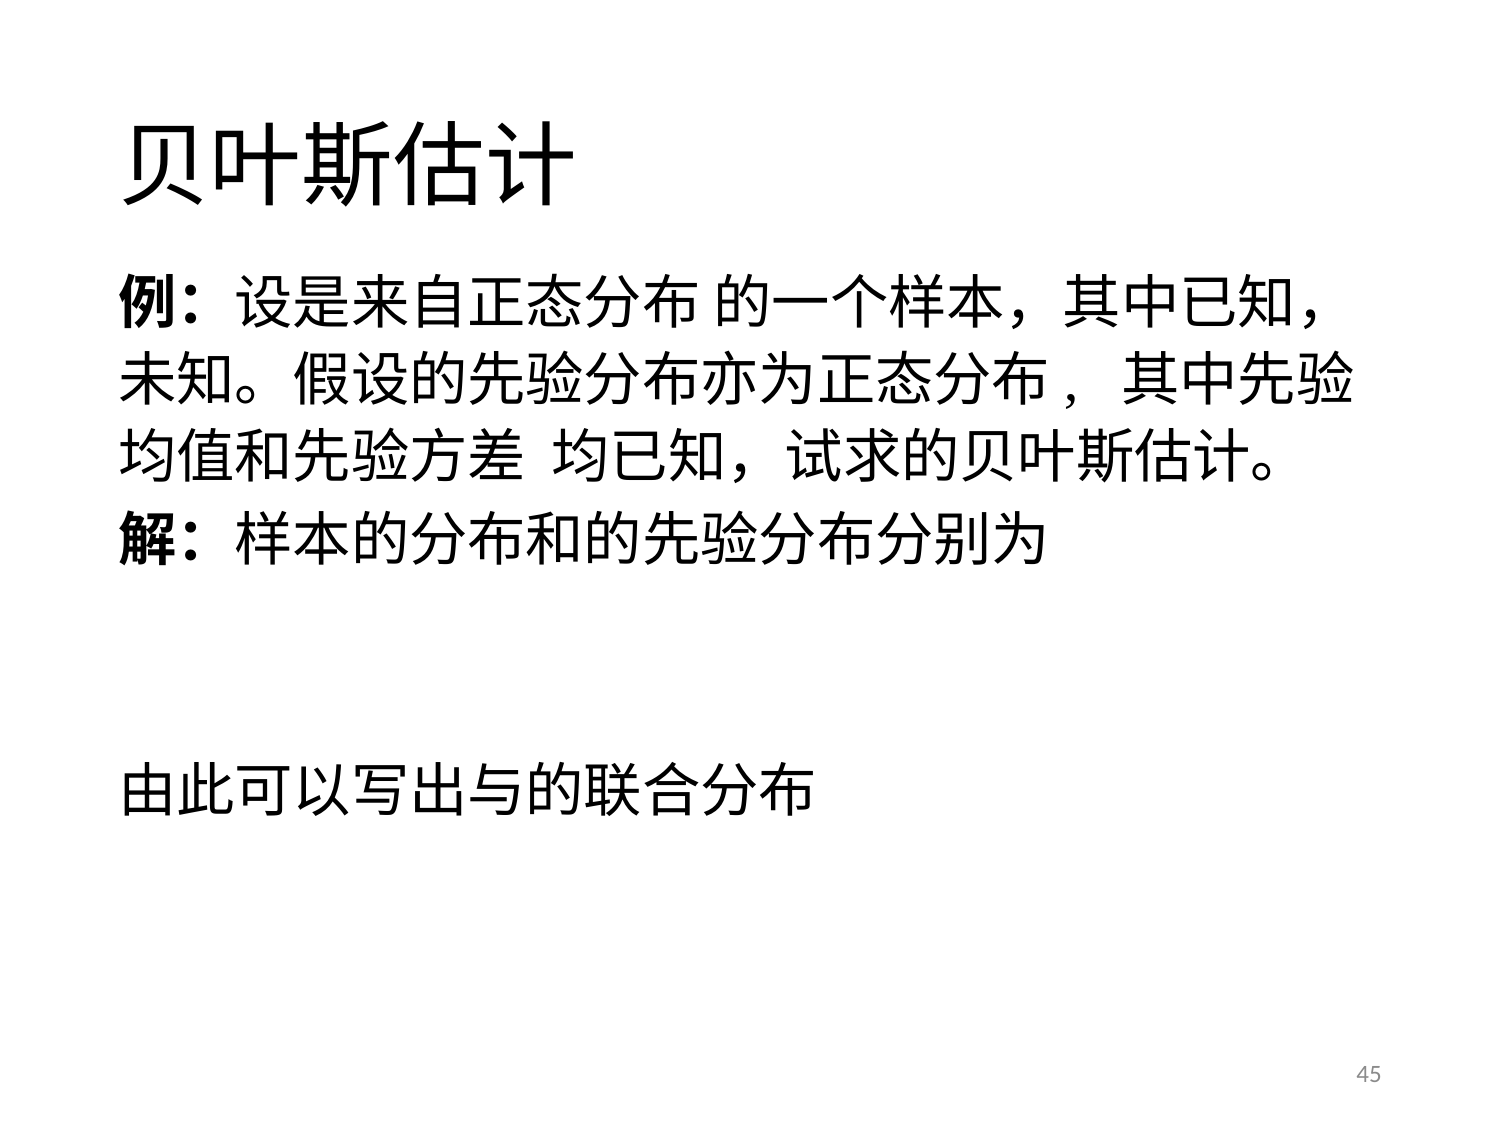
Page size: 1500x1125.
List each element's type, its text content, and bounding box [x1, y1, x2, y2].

title 贝叶斯估计 [103, 59, 1397, 278]
slide_number 45 [1059, 1042, 1397, 1103]
